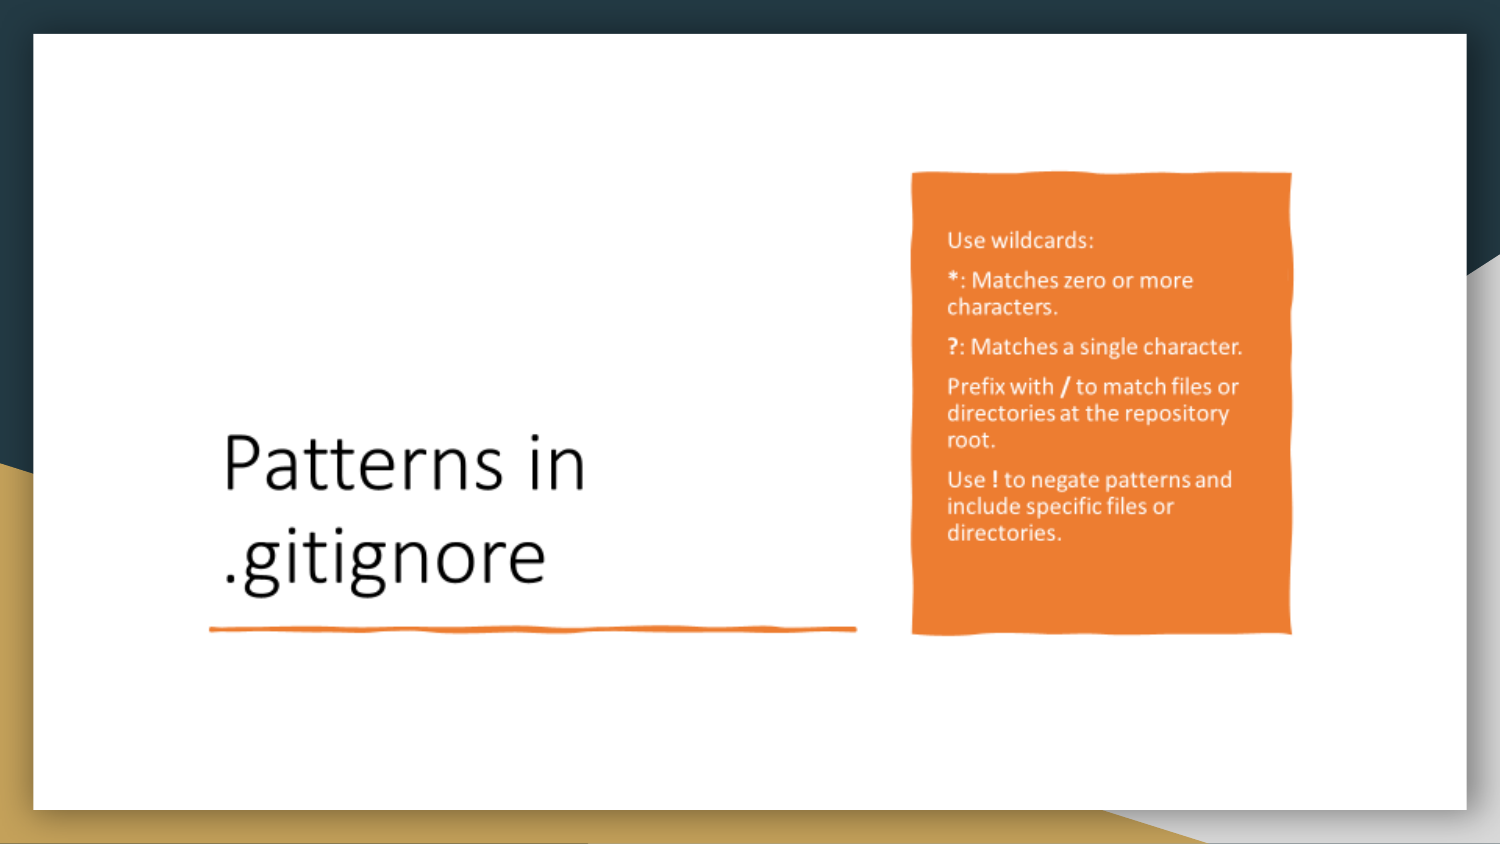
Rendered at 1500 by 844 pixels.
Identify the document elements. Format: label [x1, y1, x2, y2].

picture [124, 70, 1376, 774]
